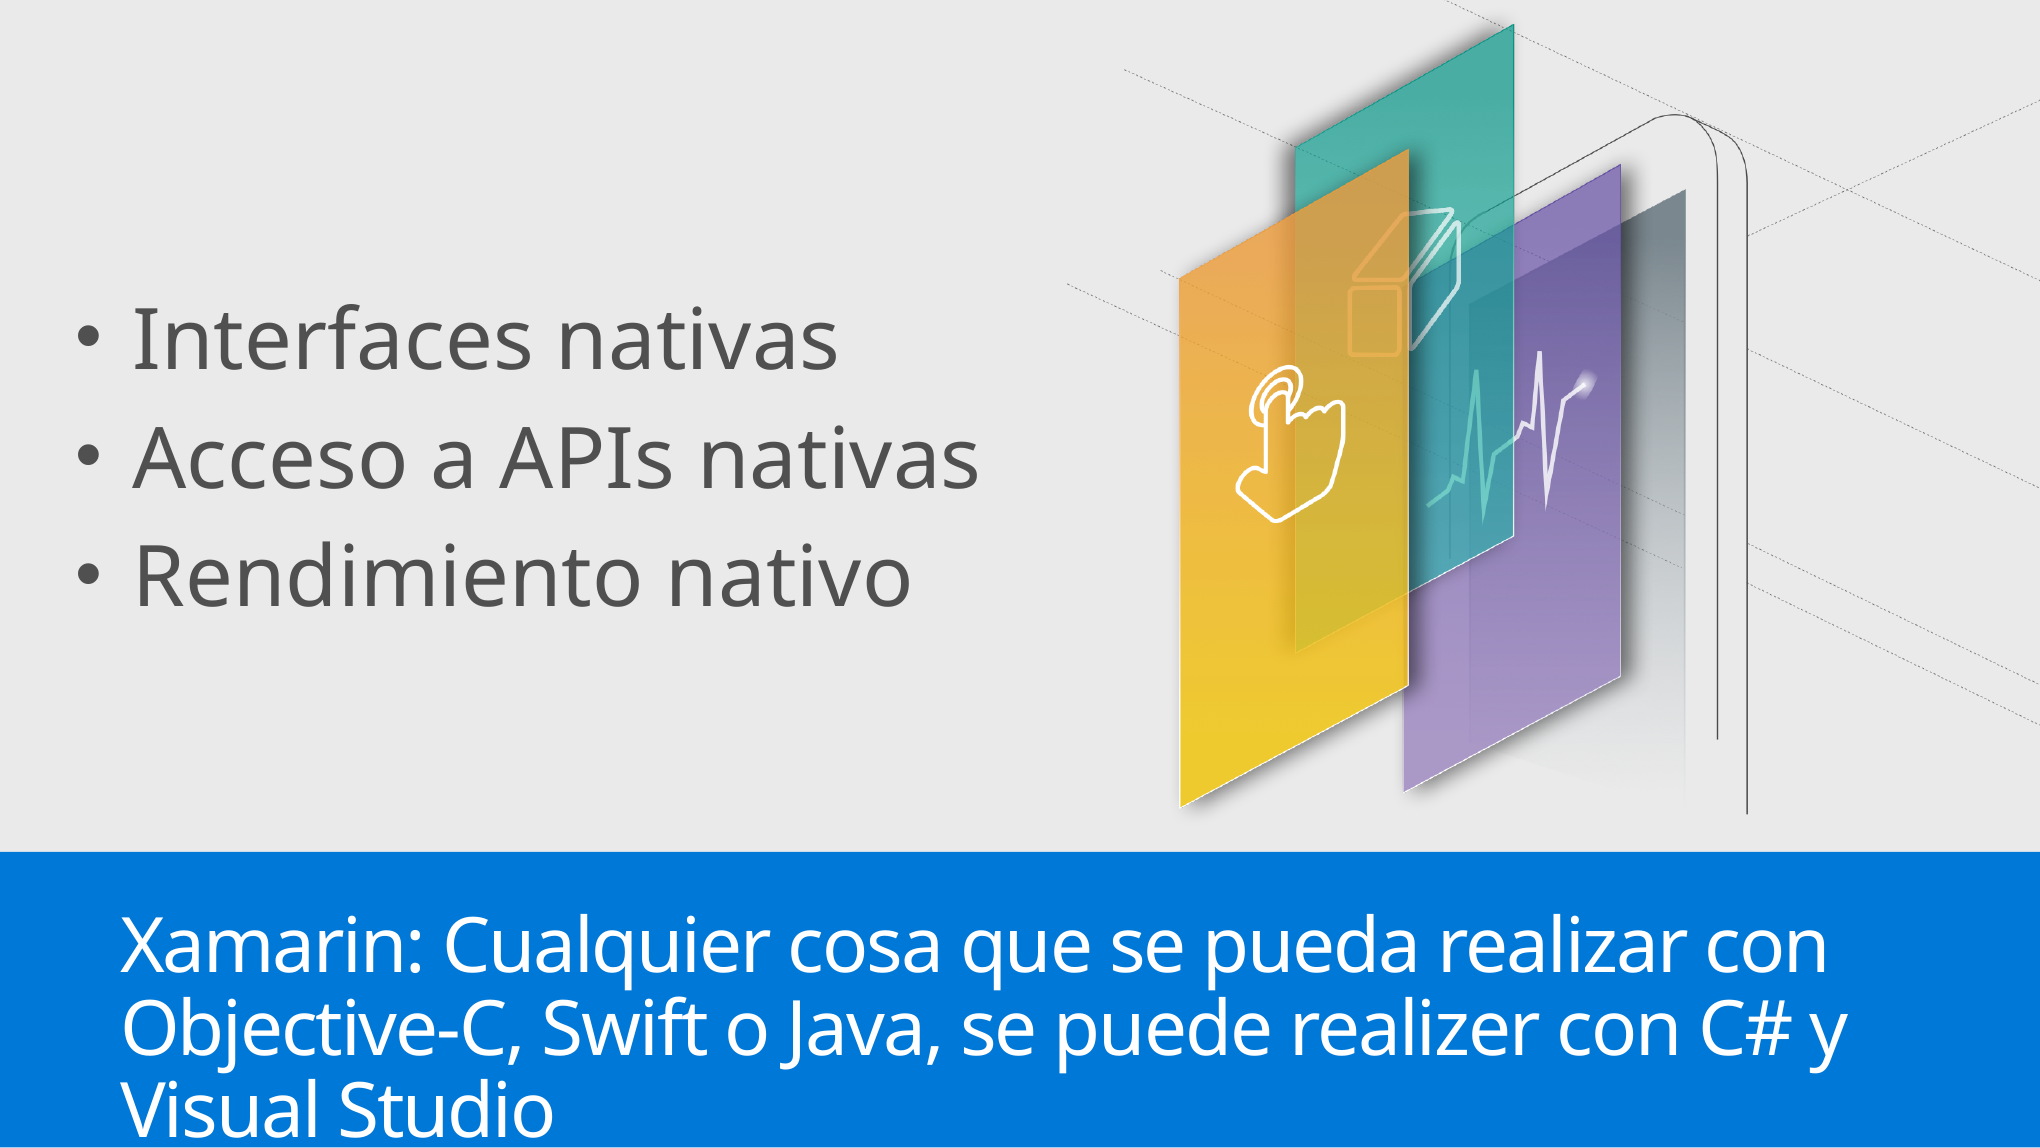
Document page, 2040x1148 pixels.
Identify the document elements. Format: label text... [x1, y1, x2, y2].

list Interfaces nativas Acceso a APIs nativas Rendimiento nativo [51, 269, 1017, 658]
text_box [0, 851, 2040, 1148]
picture [1067, 0, 2040, 910]
title Xamarin: Cualquier cosa que se pueda realizar con Objective-C, Swift o Java, se puede realizer con C# y Visual Studio [96, 891, 2019, 1042]
